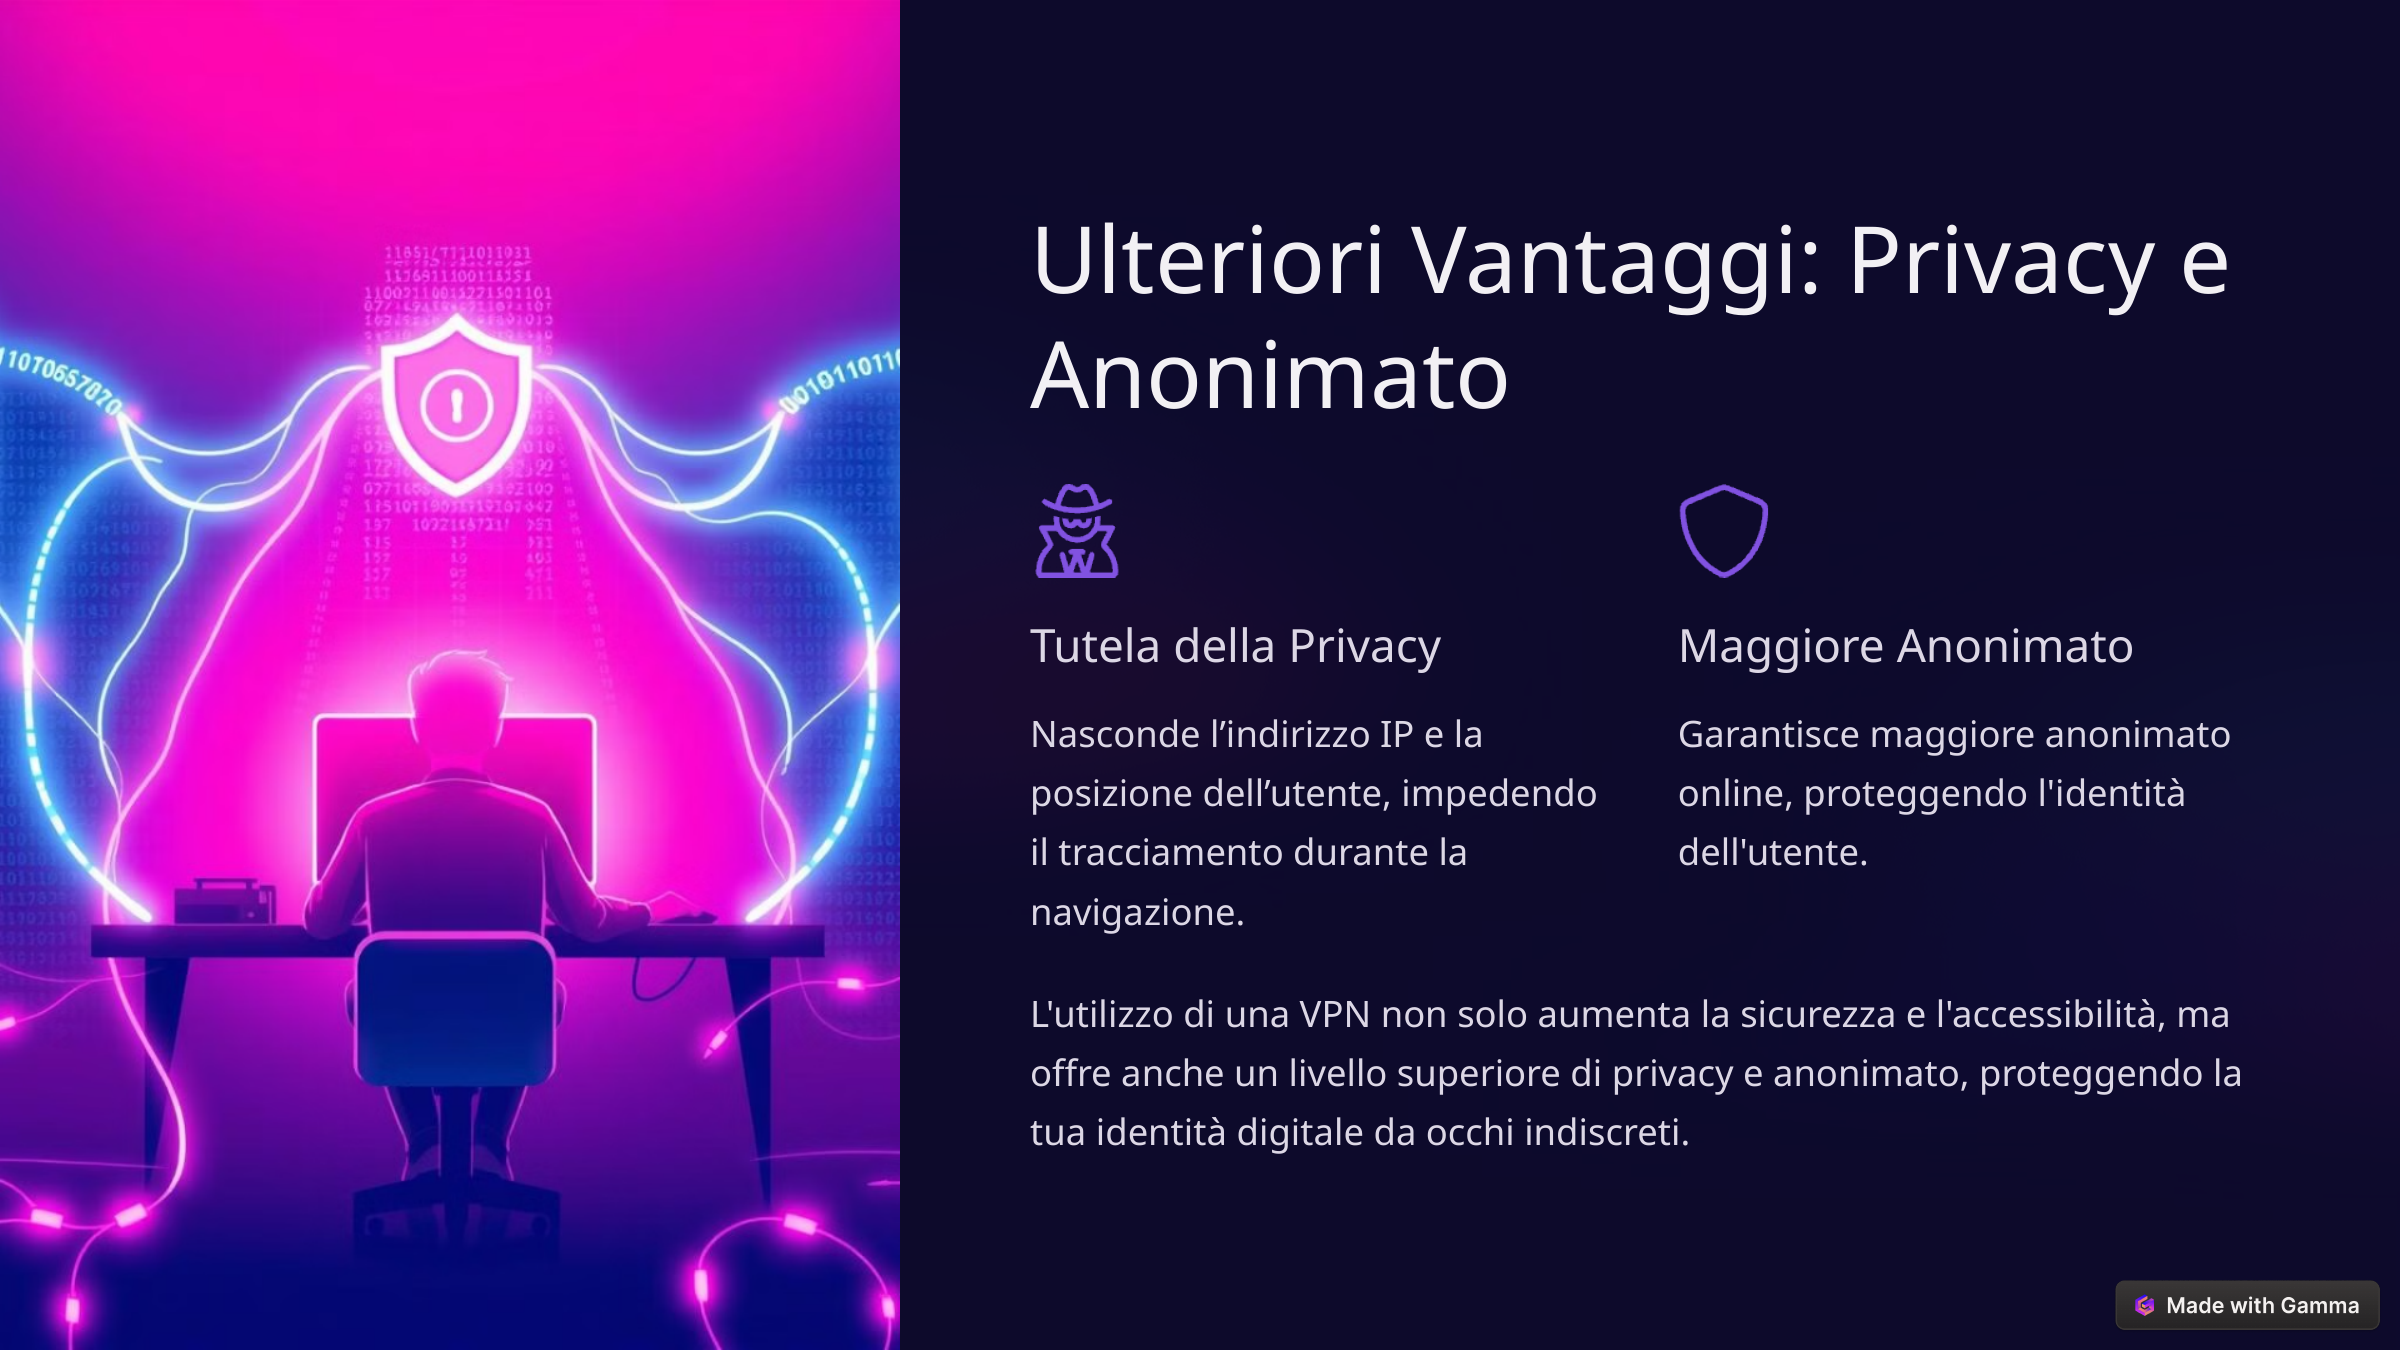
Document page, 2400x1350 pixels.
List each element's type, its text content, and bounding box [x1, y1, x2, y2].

text_box Nasconde l’indirizzo IP e la posizione dell’utente, impedendo il tracciamento durante la navigazione. [1030, 695, 1622, 934]
text_box Maggiore Anonimato [1677, 614, 2176, 673]
text_box L'utilizzo di una VPN non solo aumenta la sicurezza e l'accessibilità, ma offre anche un livello superiore di privacy e anonimato, proteggendo la tua identità digitale da occhi indiscreti. [1030, 975, 2270, 1154]
text_box Tutela della Privacy [1030, 614, 1496, 673]
picture [0, 0, 900, 1350]
picture [1030, 484, 1124, 578]
text_box Garantisce maggiore anonimato online, proteggendo l'identità dell'utente. [1677, 695, 2270, 874]
picture [2106, 1271, 2389, 1339]
picture [1677, 484, 1771, 578]
text_box Ulteriori Vantaggi: Privacy e Anonimato [1030, 196, 2270, 429]
